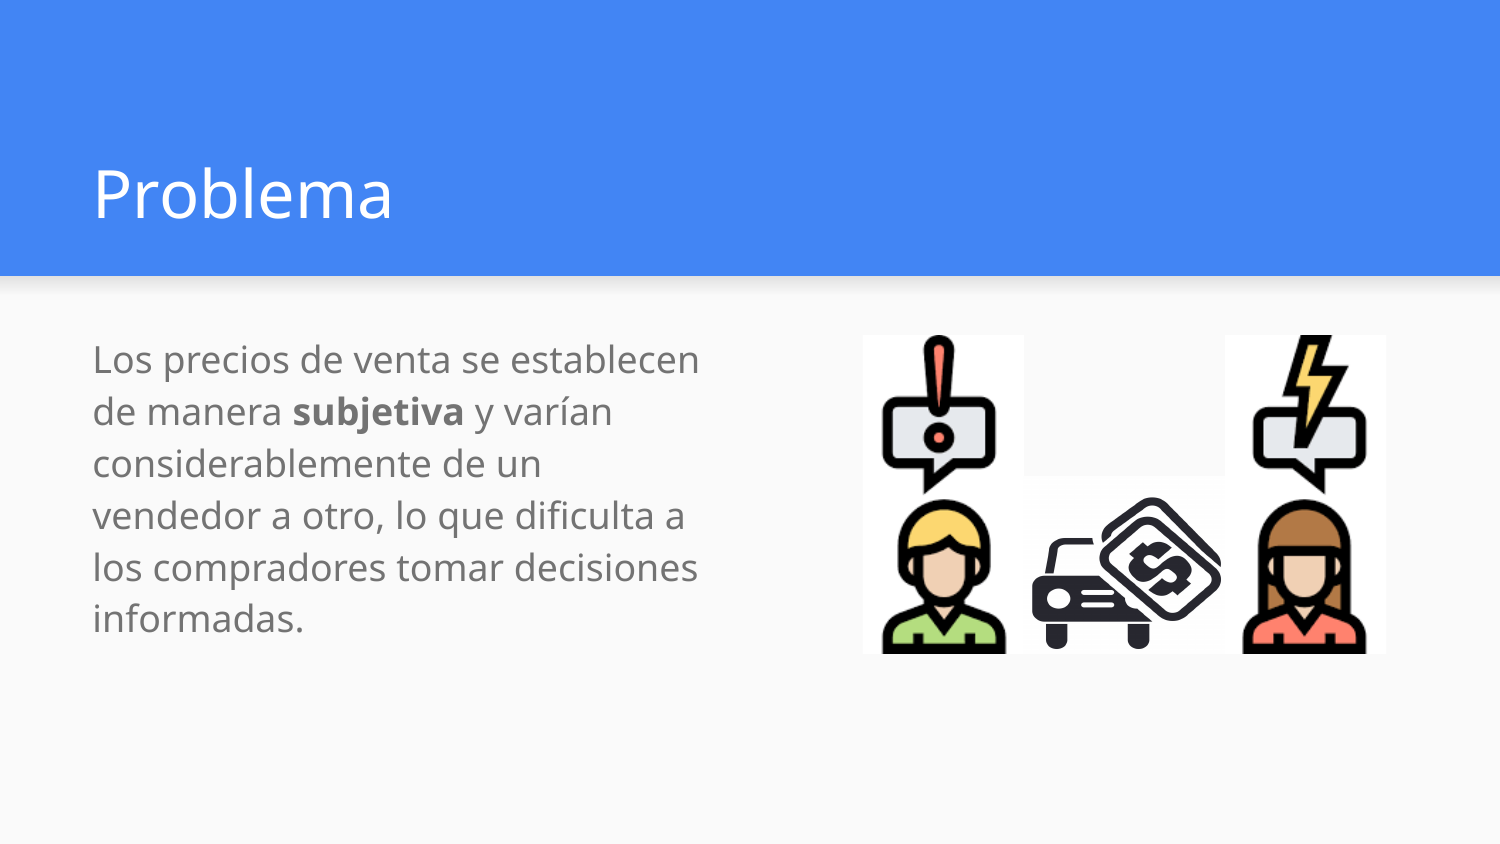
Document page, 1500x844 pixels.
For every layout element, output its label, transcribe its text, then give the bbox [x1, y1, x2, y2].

title Problema [77, 121, 1427, 248]
picture [862, 335, 1387, 655]
list Los precios de venta se establecen de manera subjetiva y varían considerablemente de un vendedor a otro, lo que dificulta a los compradores tomar decisiones informadas. [77, 314, 734, 760]
